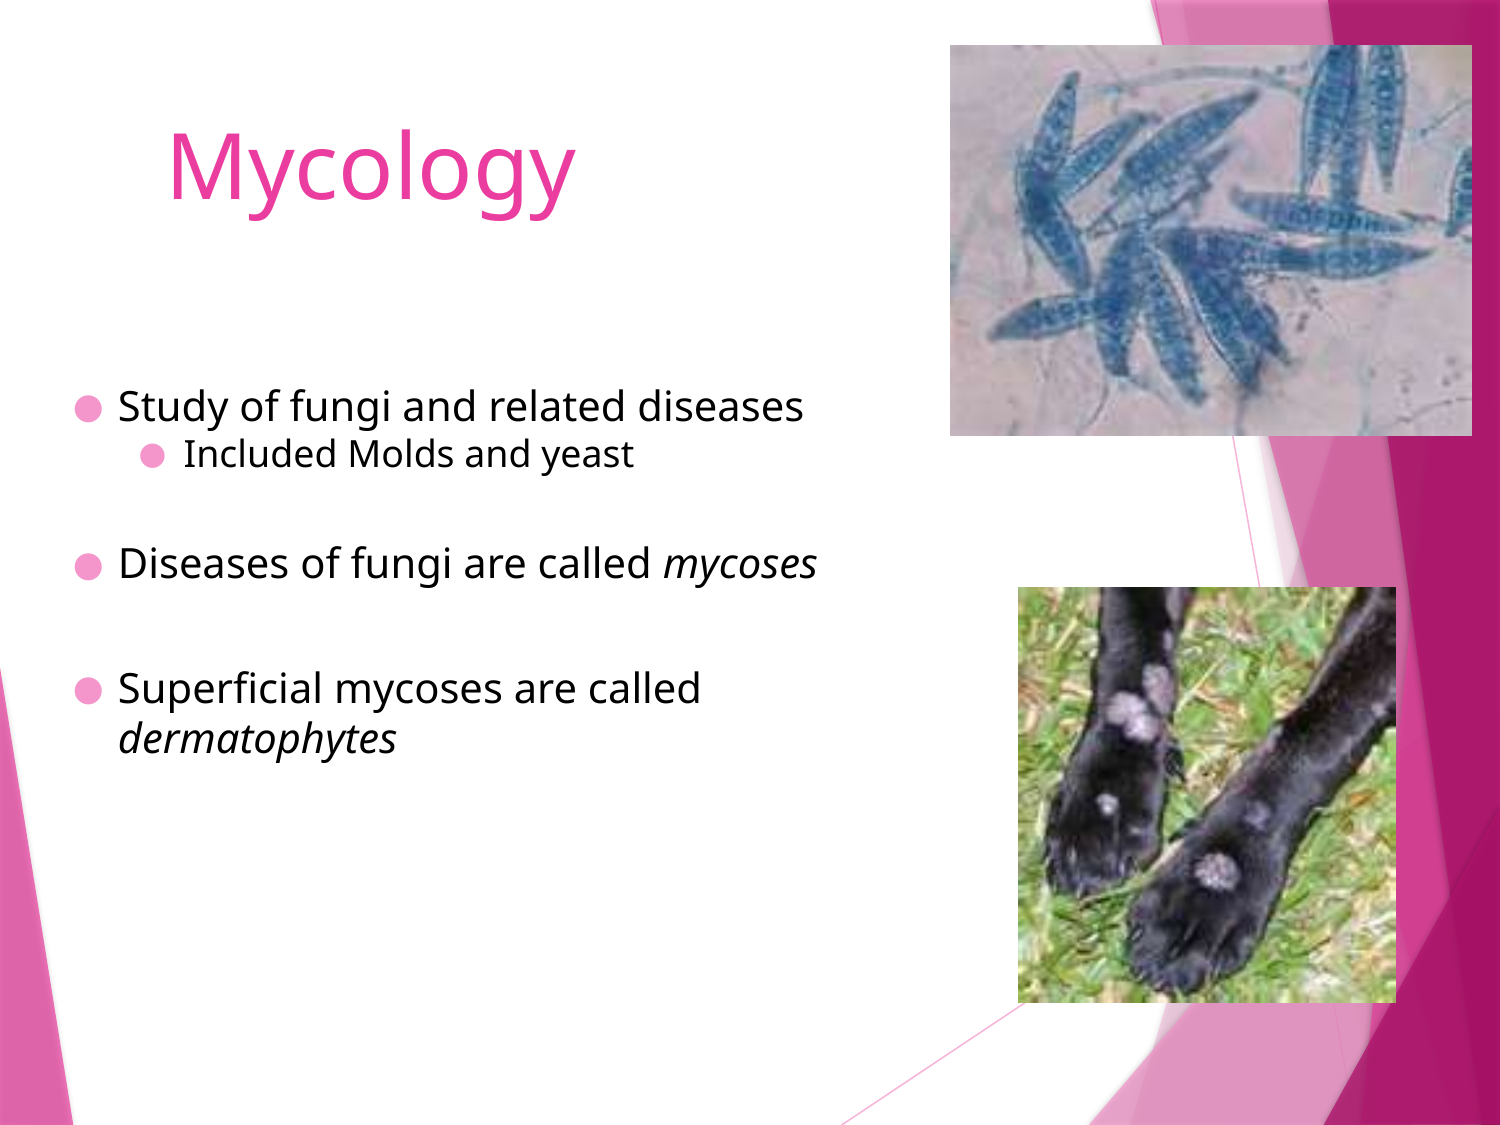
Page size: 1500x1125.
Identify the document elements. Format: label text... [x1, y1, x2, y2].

picture [949, 44, 1473, 436]
picture [1018, 586, 1396, 1004]
title Mycology [150, 45, 947, 233]
list Study of fungi and related diseases Included Molds and yeast Diseases of fungi are called mycoses Superficial mycoses are called dermatophytes [57, 372, 963, 1123]
